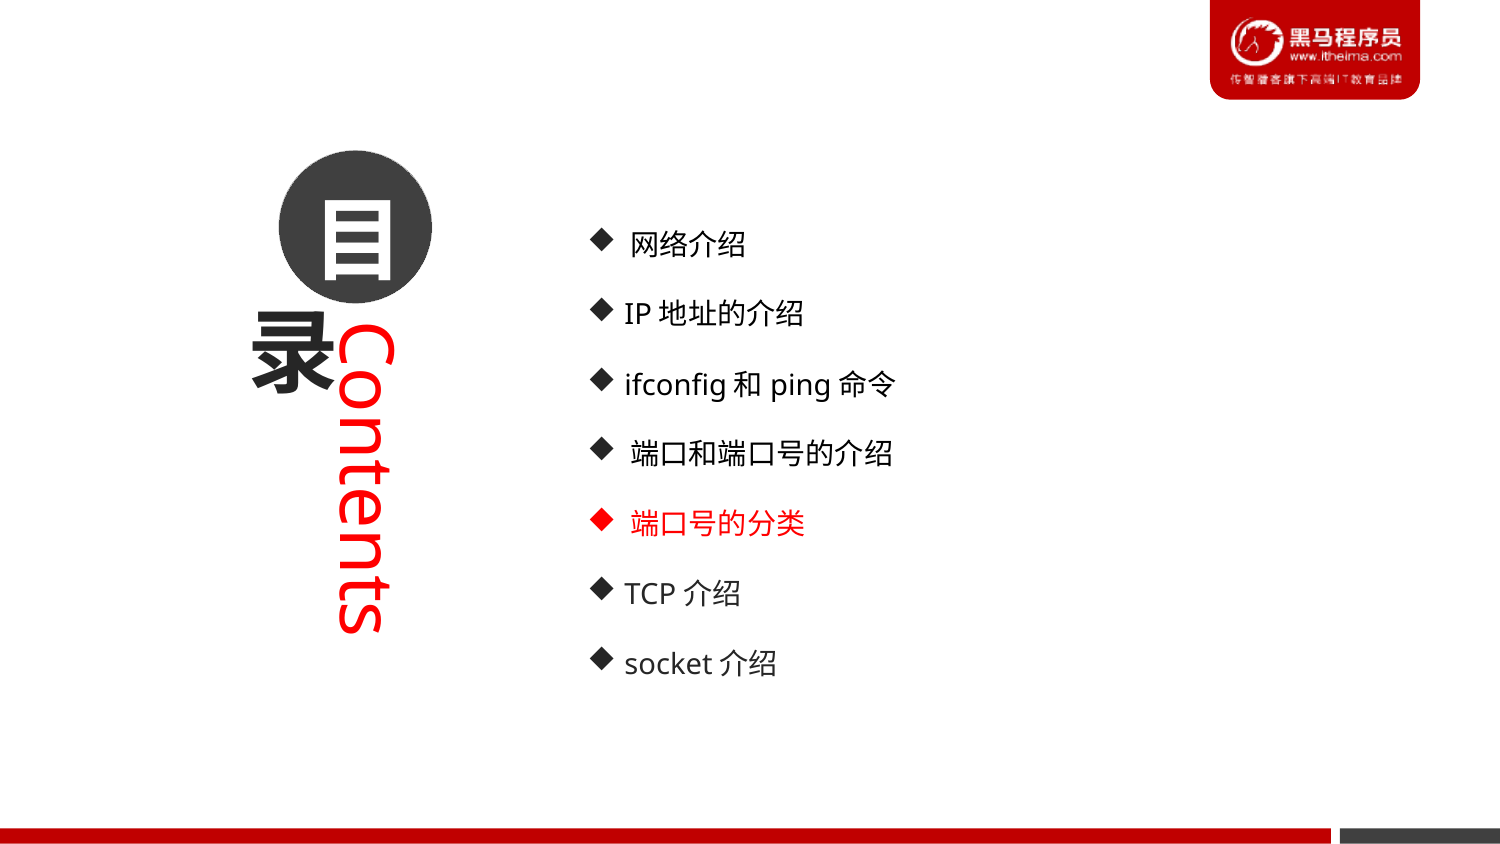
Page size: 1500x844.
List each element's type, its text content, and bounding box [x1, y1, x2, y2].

text_box Contents [321, 314, 427, 749]
text_box 网络介绍 IP地址的介绍 ifconfig和ping命令 端口和端口号的介绍 端口号的分类 TCP介绍 socket介绍 [572, 183, 1282, 688]
text_box 录 [218, 288, 339, 410]
text_box 目 [278, 150, 433, 304]
picture [1212, 8, 1421, 94]
